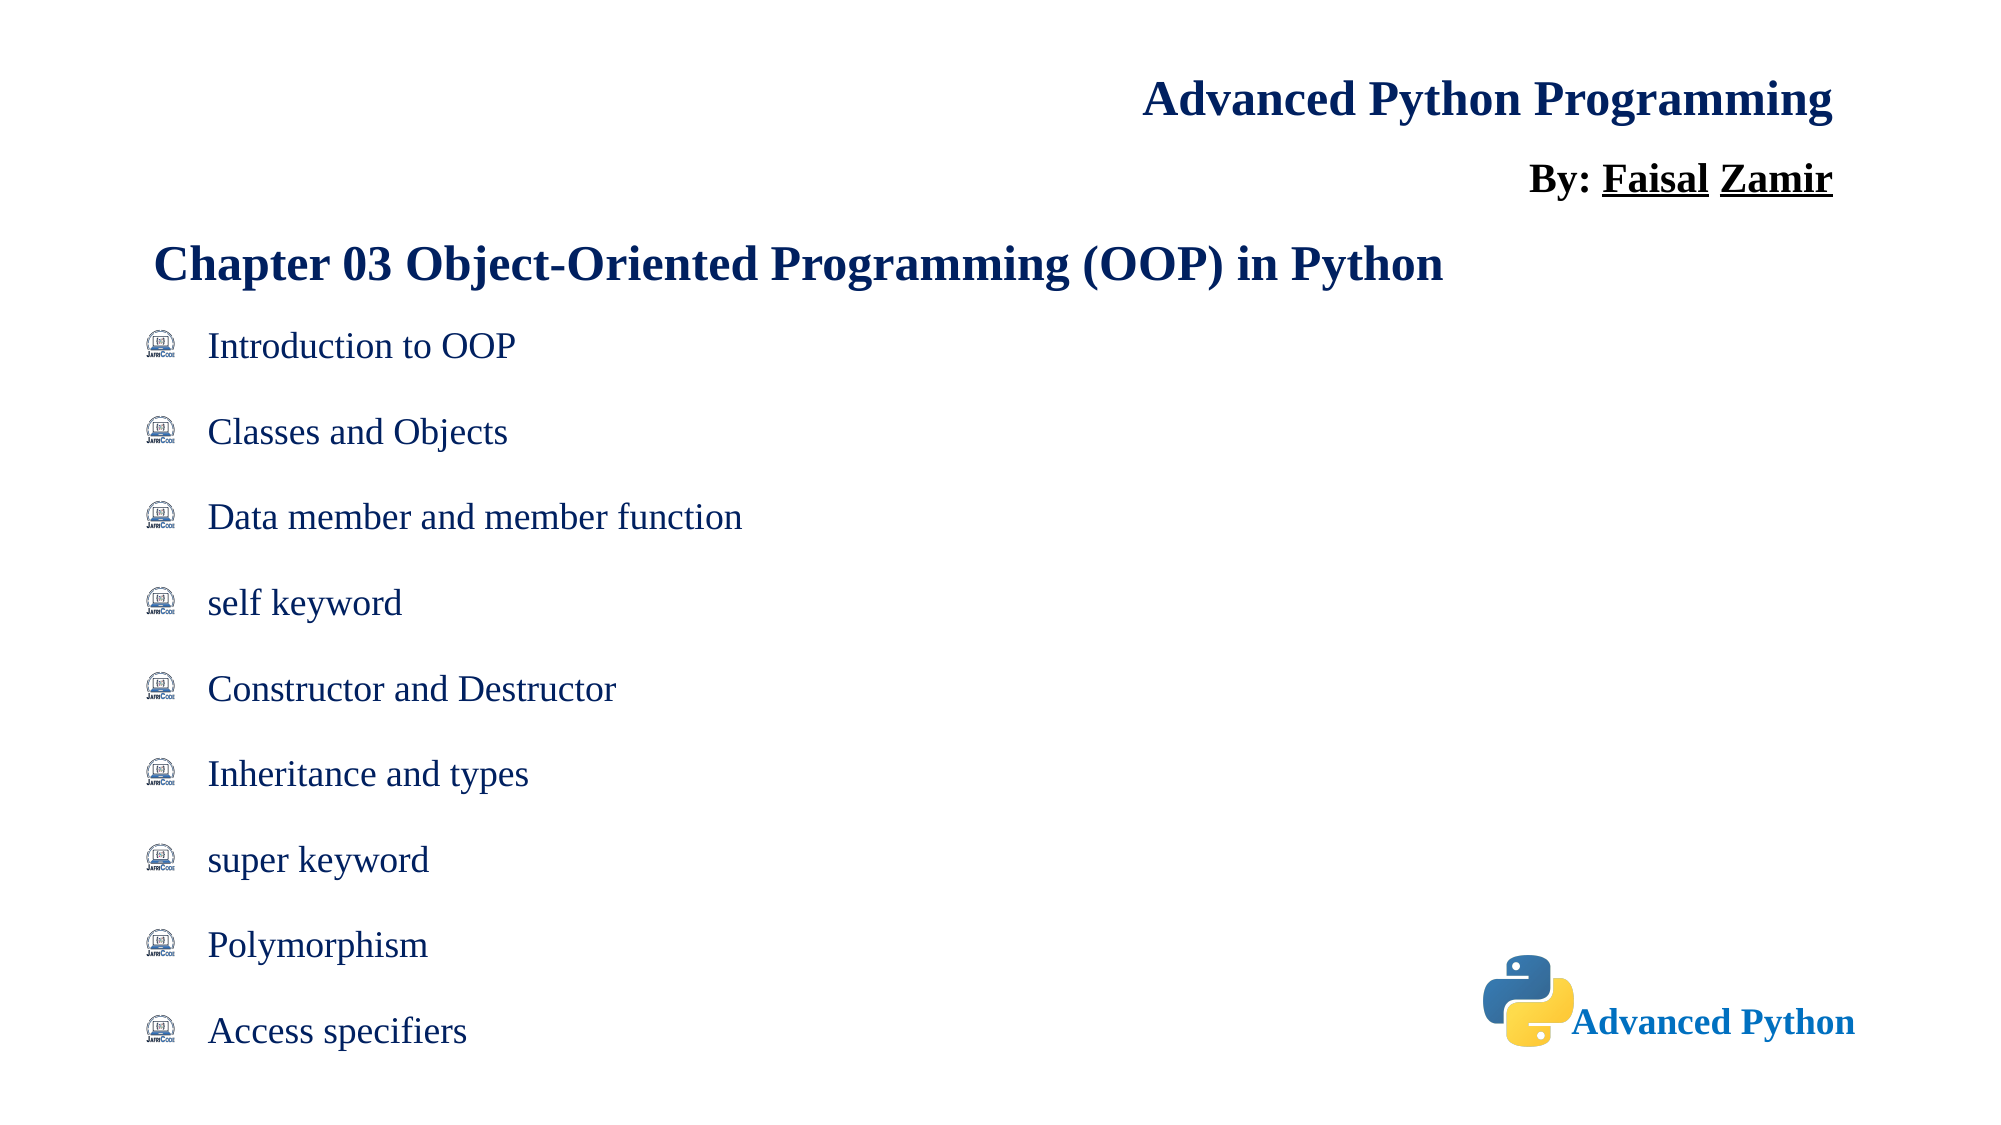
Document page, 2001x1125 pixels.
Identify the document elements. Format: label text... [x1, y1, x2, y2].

picture [137, 491, 184, 538]
picture [137, 919, 184, 966]
picture [137, 748, 184, 795]
picture [137, 406, 184, 453]
picture [137, 662, 184, 709]
picture [137, 834, 184, 880]
text_box Advanced Python [1465, 955, 1971, 1062]
picture [137, 320, 184, 367]
list Introduction to OOP Classes and Objects Data member and member function self keyword Constructor and Destructor Inheritance and types super keyword Polymorphism Access specifiers [122, 291, 1848, 1062]
text_box Advanced Python Programming By: Faisal Zamir Chapter 03 Object-Oriented Programming (OOP) in Python [138, 53, 1849, 273]
picture [1483, 955, 1574, 1047]
picture [137, 577, 184, 624]
picture [137, 1005, 184, 1052]
